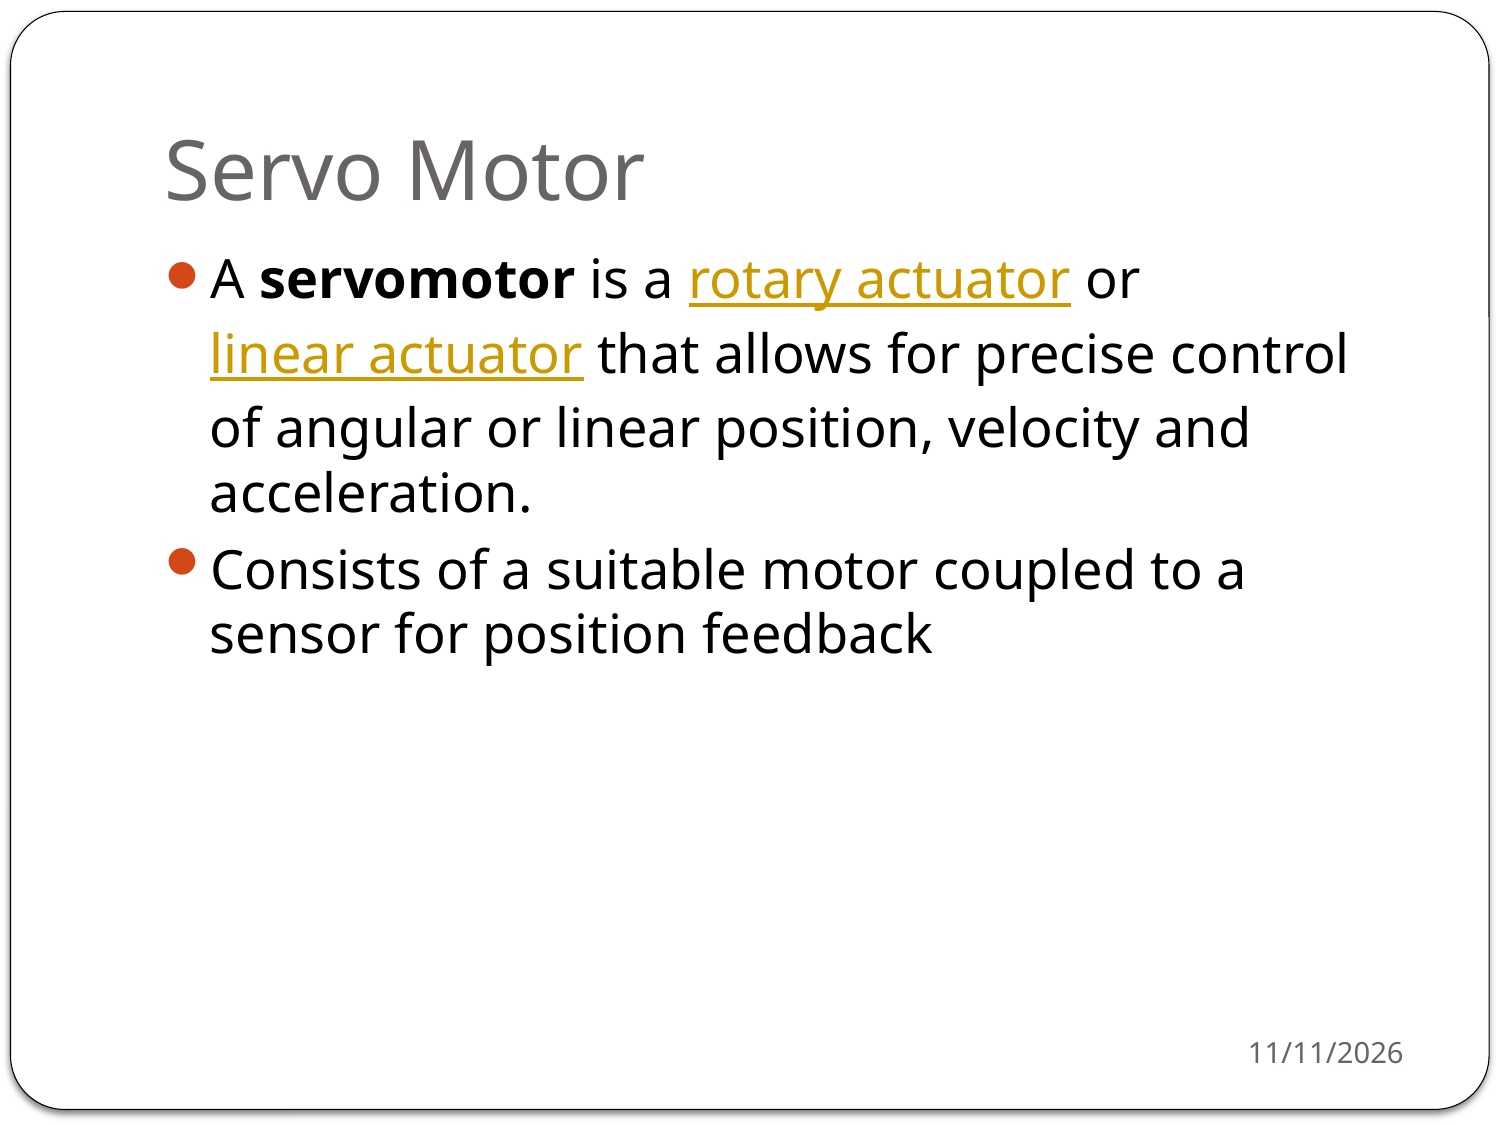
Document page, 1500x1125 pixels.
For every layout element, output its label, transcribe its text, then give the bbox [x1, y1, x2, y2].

list A servomotor is a rotary actuator or linear actuator that allows for precise control of angular or linear position, velocity and acceleration. Consists of a suitable motor coupled to a sensor for position feedback [150, 237, 1425, 988]
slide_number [1012, 1015, 1419, 1094]
title Servo Motor [150, 45, 1425, 233]
